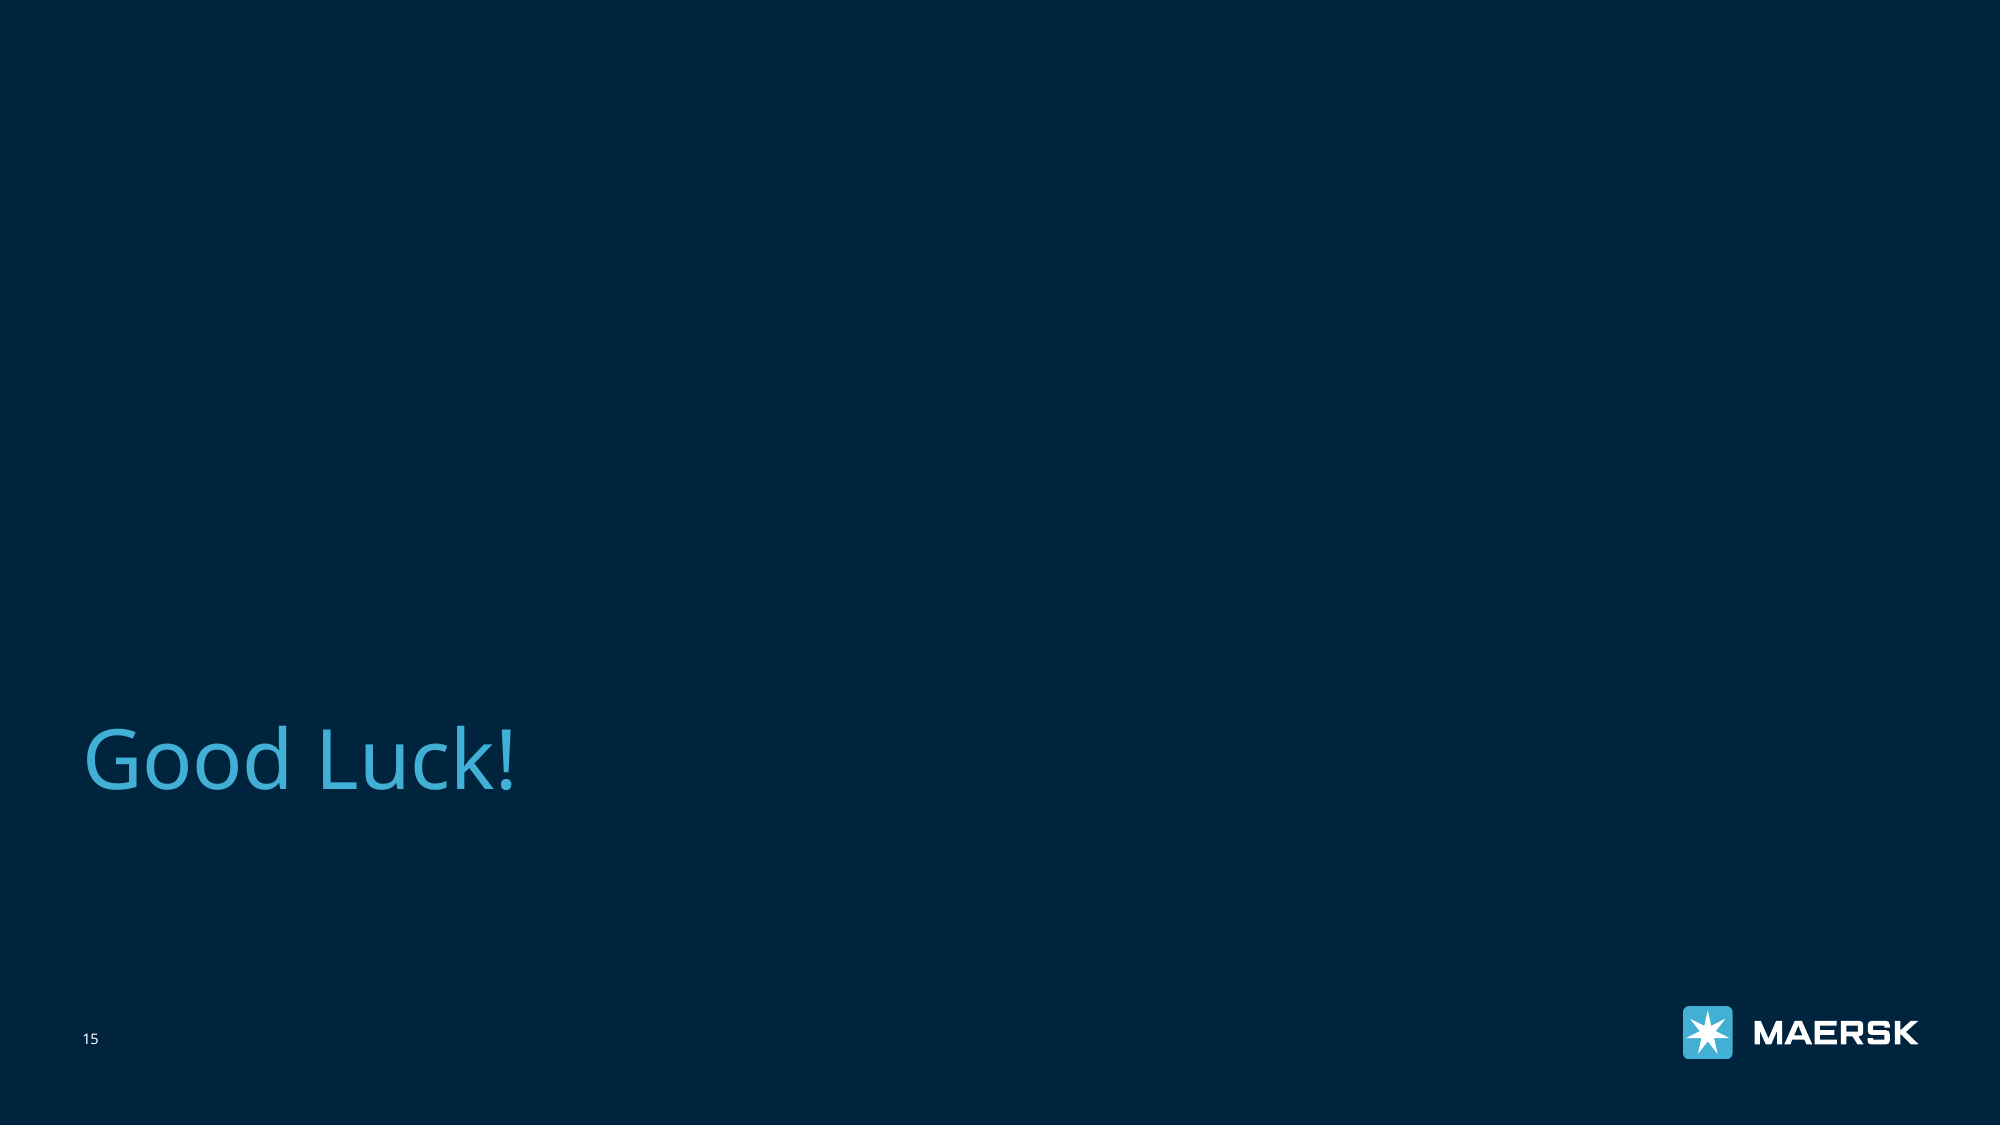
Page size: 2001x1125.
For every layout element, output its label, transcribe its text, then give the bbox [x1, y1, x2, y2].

title Good Luck! [82, 706, 1804, 924]
slide_number 15 [82, 1029, 150, 1061]
